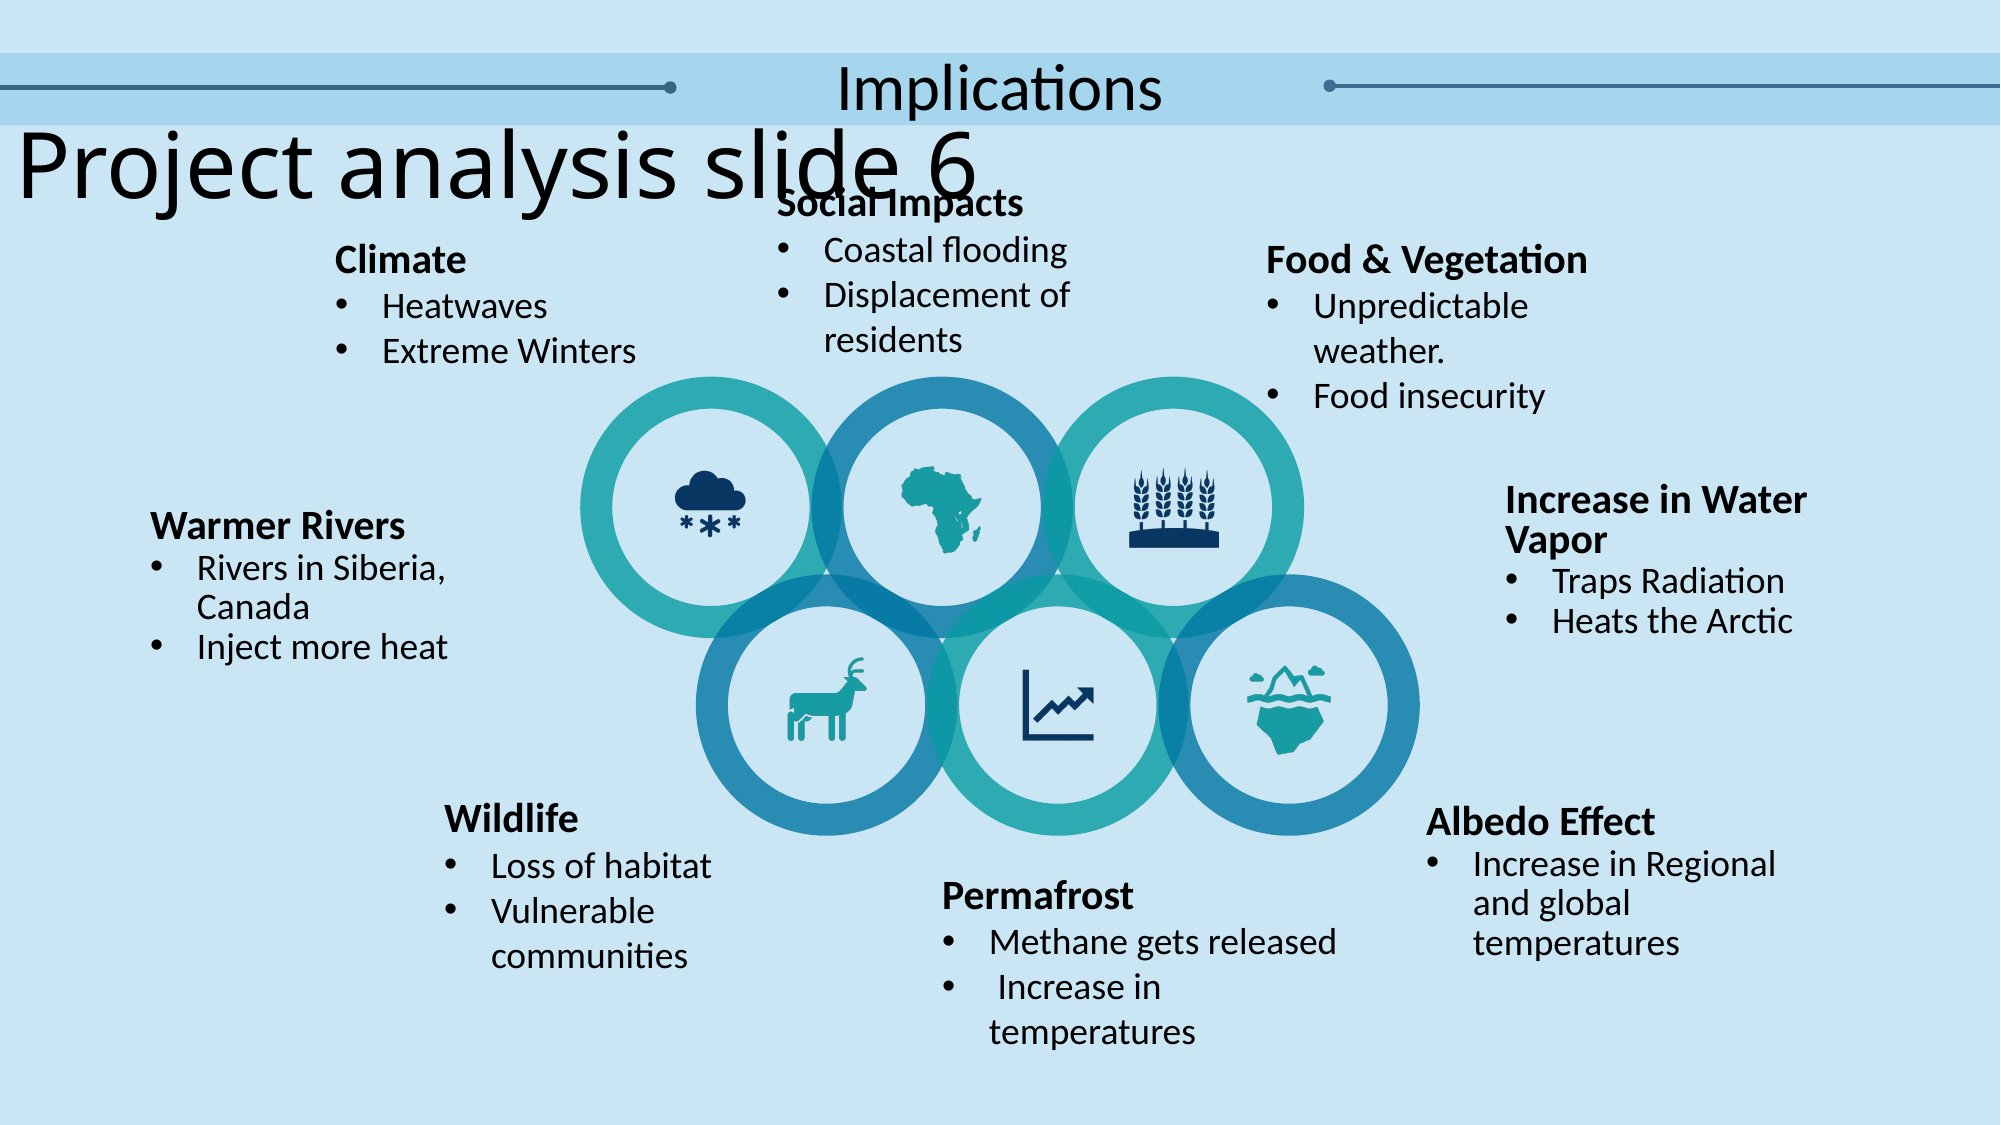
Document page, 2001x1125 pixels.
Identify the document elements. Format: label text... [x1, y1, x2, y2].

picture [660, 457, 760, 557]
picture [1239, 660, 1339, 760]
text_box Food & Vegetation Unpredictable weather. Food insecurity [1266, 231, 1665, 417]
title Project analysis slide 6 [0, 126, 1725, 278]
text_box [810, 375, 1058, 587]
text_box [901, 595, 982, 640]
text_box Implications [0, 53, 2000, 126]
text_box [1041, 375, 1306, 586]
text_box Wildlife Loss of habitat Vulnerable communities [444, 791, 843, 977]
text_box Increase in Water Vapor Traps Radiation Heats the Arctic [1505, 482, 1904, 641]
picture [776, 649, 877, 749]
text_box Albedo Effect Increase in Regional and global temperatures [1426, 804, 1825, 963]
text_box [1157, 573, 1421, 837]
text_box [926, 573, 1173, 837]
picture [892, 460, 993, 560]
text_box [694, 573, 942, 836]
picture [1008, 655, 1108, 755]
picture [1124, 457, 1224, 557]
text_box [579, 375, 826, 640]
text_box [1134, 596, 1213, 640]
text_box Warmer Rivers Rivers in Siberia, Canada Inject more heat [149, 508, 549, 747]
text_box Climate Heatwaves Extreme Winters [335, 231, 734, 372]
text_box Permafrost Methane gets released Increase in temperatures [942, 867, 1341, 1053]
text_box Social Impacts Coastal flooding Displacement of residents [776, 174, 1176, 360]
